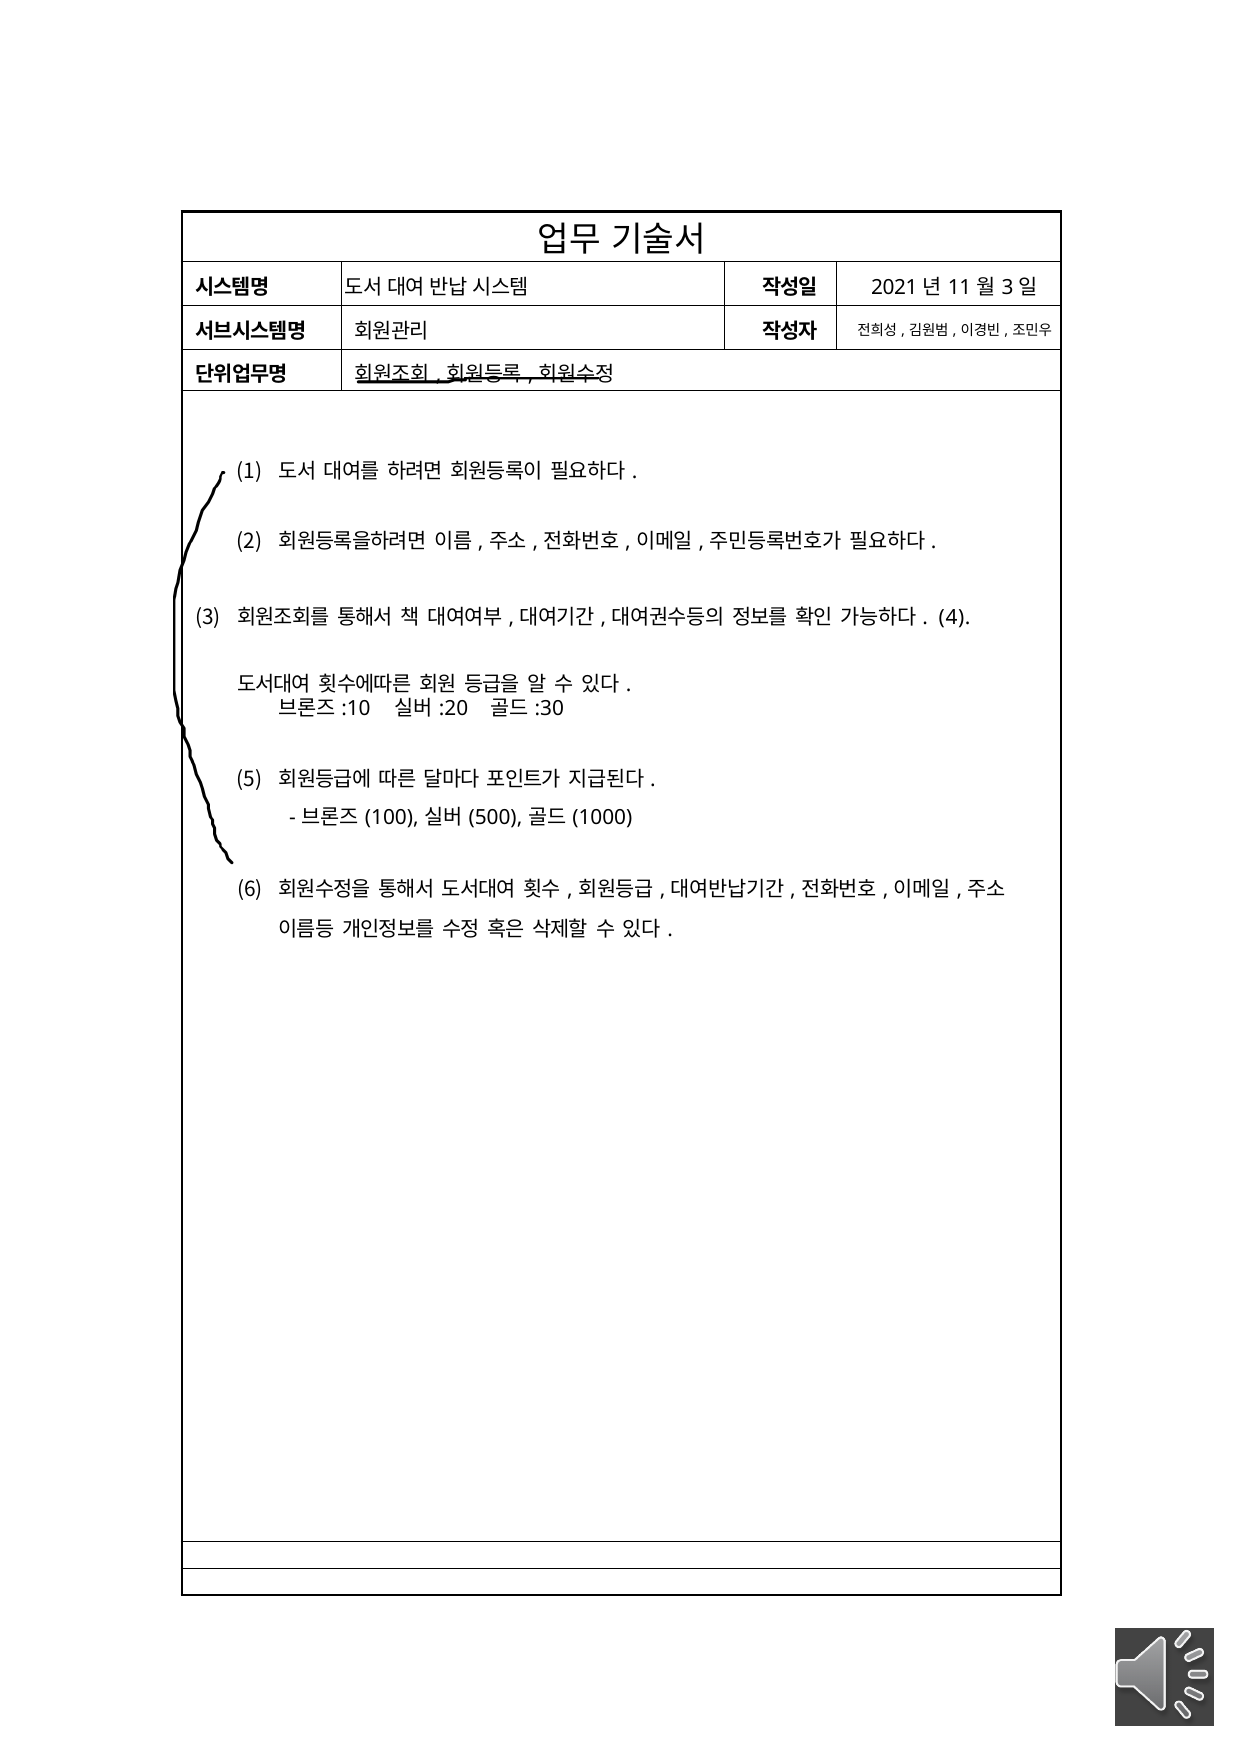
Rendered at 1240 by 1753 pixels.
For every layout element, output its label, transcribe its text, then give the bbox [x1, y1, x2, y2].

picture [173, 377, 609, 874]
table_cell 회원관리 [342, 306, 724, 349]
table_cell 시스템명 [183, 262, 341, 305]
table_cell 서브시스템명 [183, 306, 341, 349]
table_cell 작성일 [725, 262, 836, 305]
table_cell 2021년11월3일 [837, 262, 1060, 305]
table_cell [183, 1542, 1060, 1568]
table_cell 도서 대여 반납 시스템 [342, 262, 724, 305]
table_cell 도서 대여를 하려면 회원등록이 필요하다. 회원등록을하려면 이름,주소,전화번호,이메일,주민등록번호가 필요하다. 회원조회를 통해서 책 대여여부,대여기간,대여권수등의 정보를 확인 가능하다. (4). 도서대여 횟수에따른 회원 등급을 알 수 있다. 브론즈:10 실버:20 골드:30 회원등급에 따른 달마다 포인트가 지급된다. -브론즈(100),실버(500),골드(1000) 회원수정을 통해서 도서대여 횟수,회원등급,대여반납기간,전화번호,이메일,주소 이름등 개인정보를 수정 혹은 삭제할 수 있다. [183, 391, 1060, 1541]
table_cell 전희성,김원범,이경빈,조민우 [837, 306, 1060, 349]
table_cell 작성자 [725, 306, 836, 349]
table_cell [183, 1569, 1060, 1594]
picture [1114, 1626, 1215, 1728]
table_header 업무 기술서 [183, 213, 1060, 261]
table_cell 단위업무명 [183, 350, 341, 377]
table_cell 회원조회,회원등록,회원수정 [342, 350, 1060, 390]
